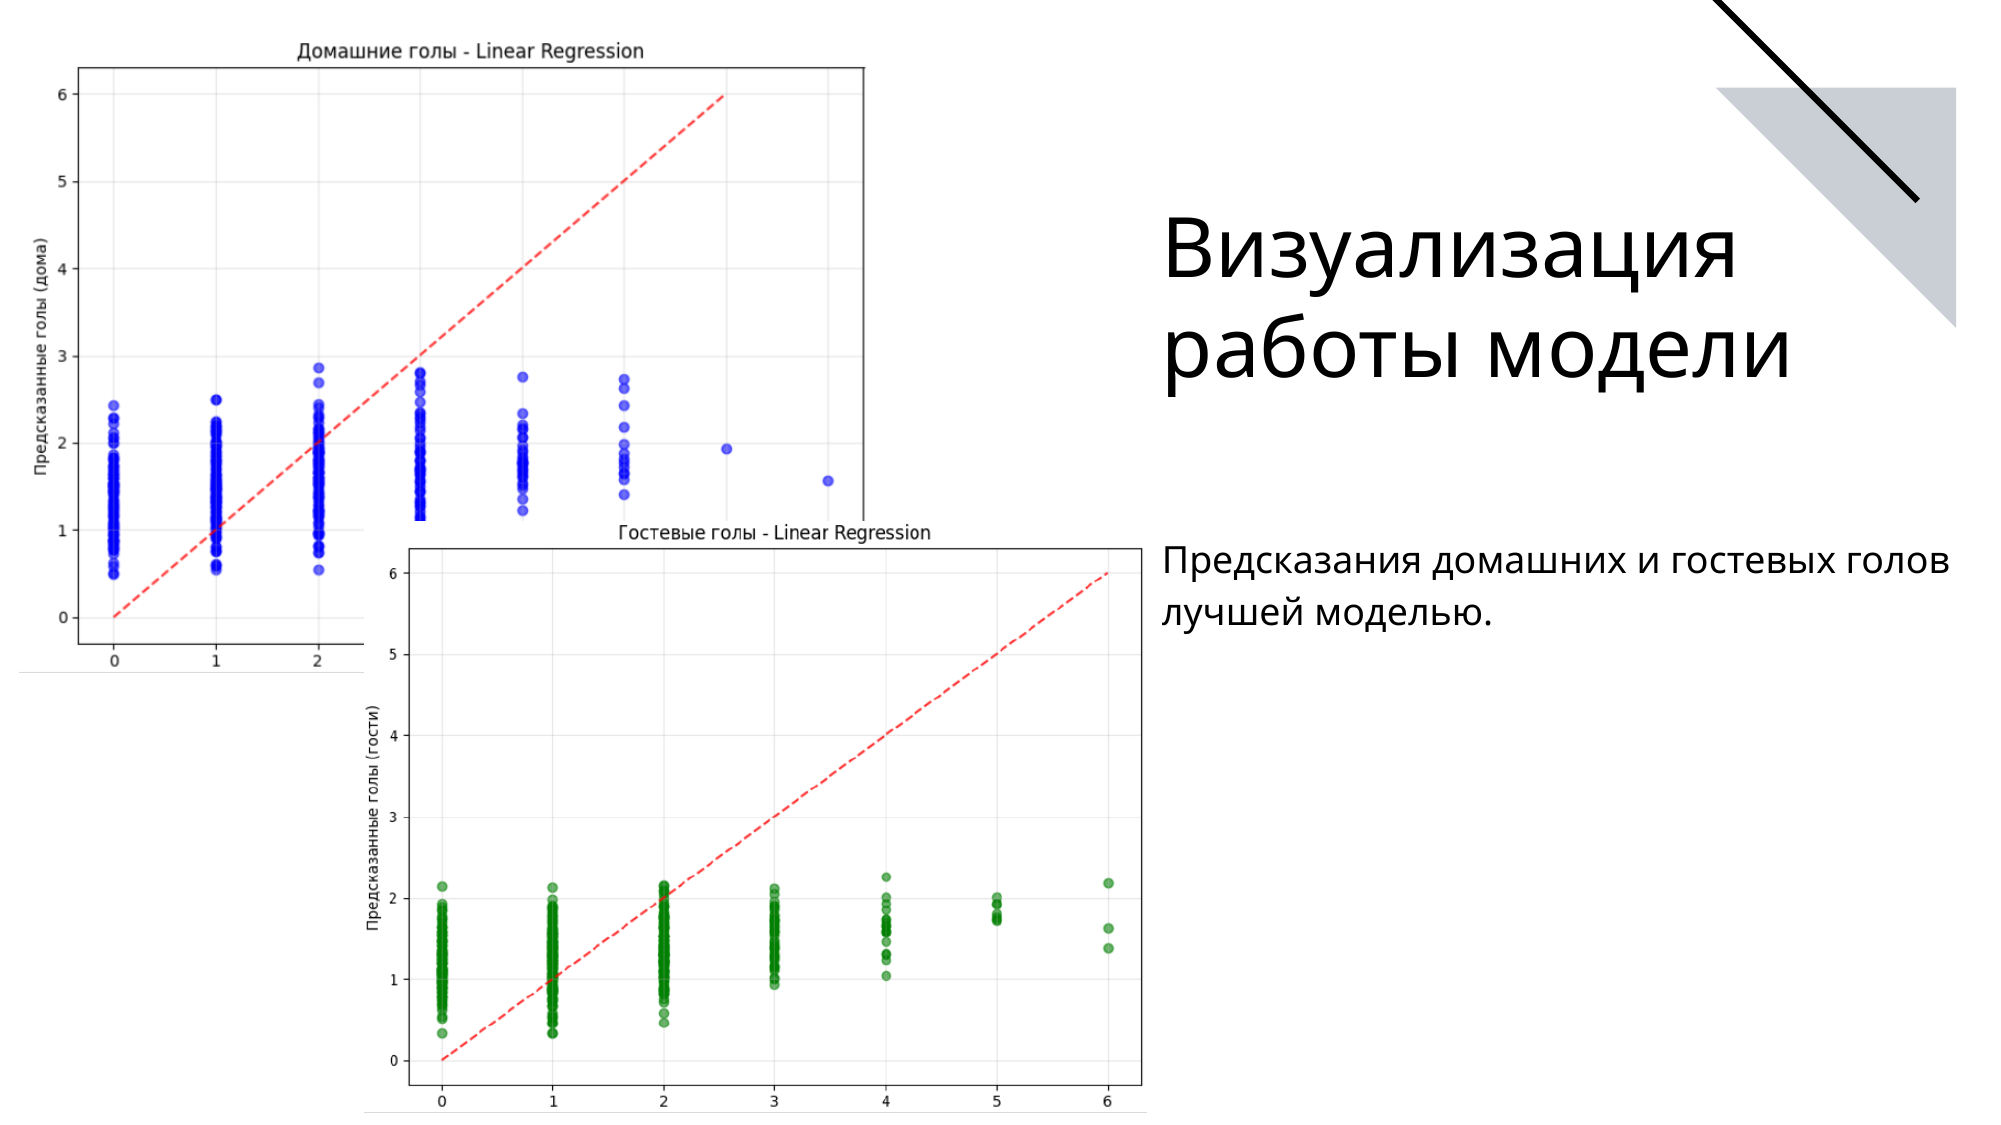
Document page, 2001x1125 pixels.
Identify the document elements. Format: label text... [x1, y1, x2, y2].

text_box [1837, 87, 1957, 329]
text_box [1558, 0, 1918, 202]
picture [19, 38, 1147, 1114]
text_box Предсказания домашних и гостевых голов лучшей моделью. [1147, 521, 2000, 1069]
title Визуализация работы модели [1146, 200, 1841, 389]
